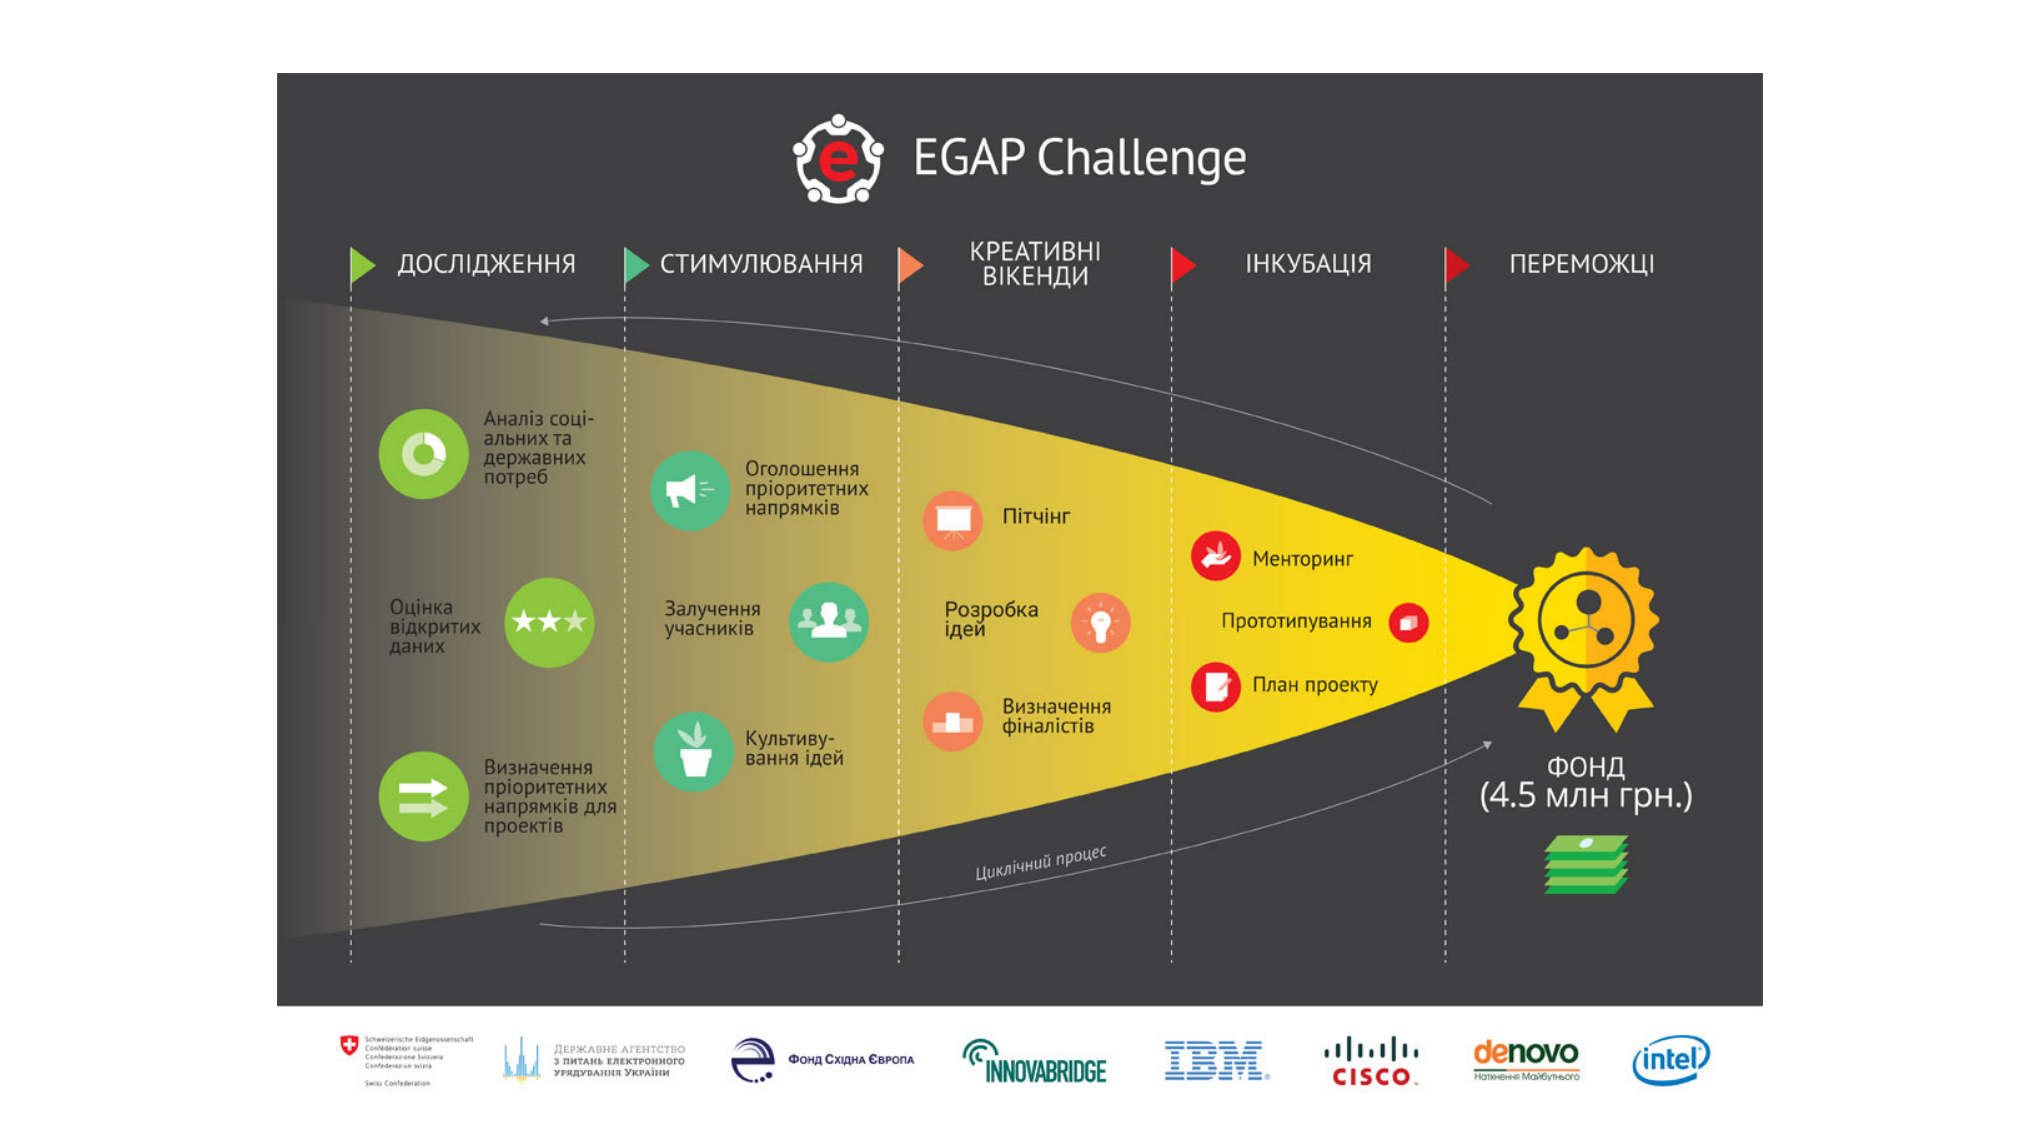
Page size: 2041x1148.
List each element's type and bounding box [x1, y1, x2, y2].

picture [276, 73, 1764, 1124]
